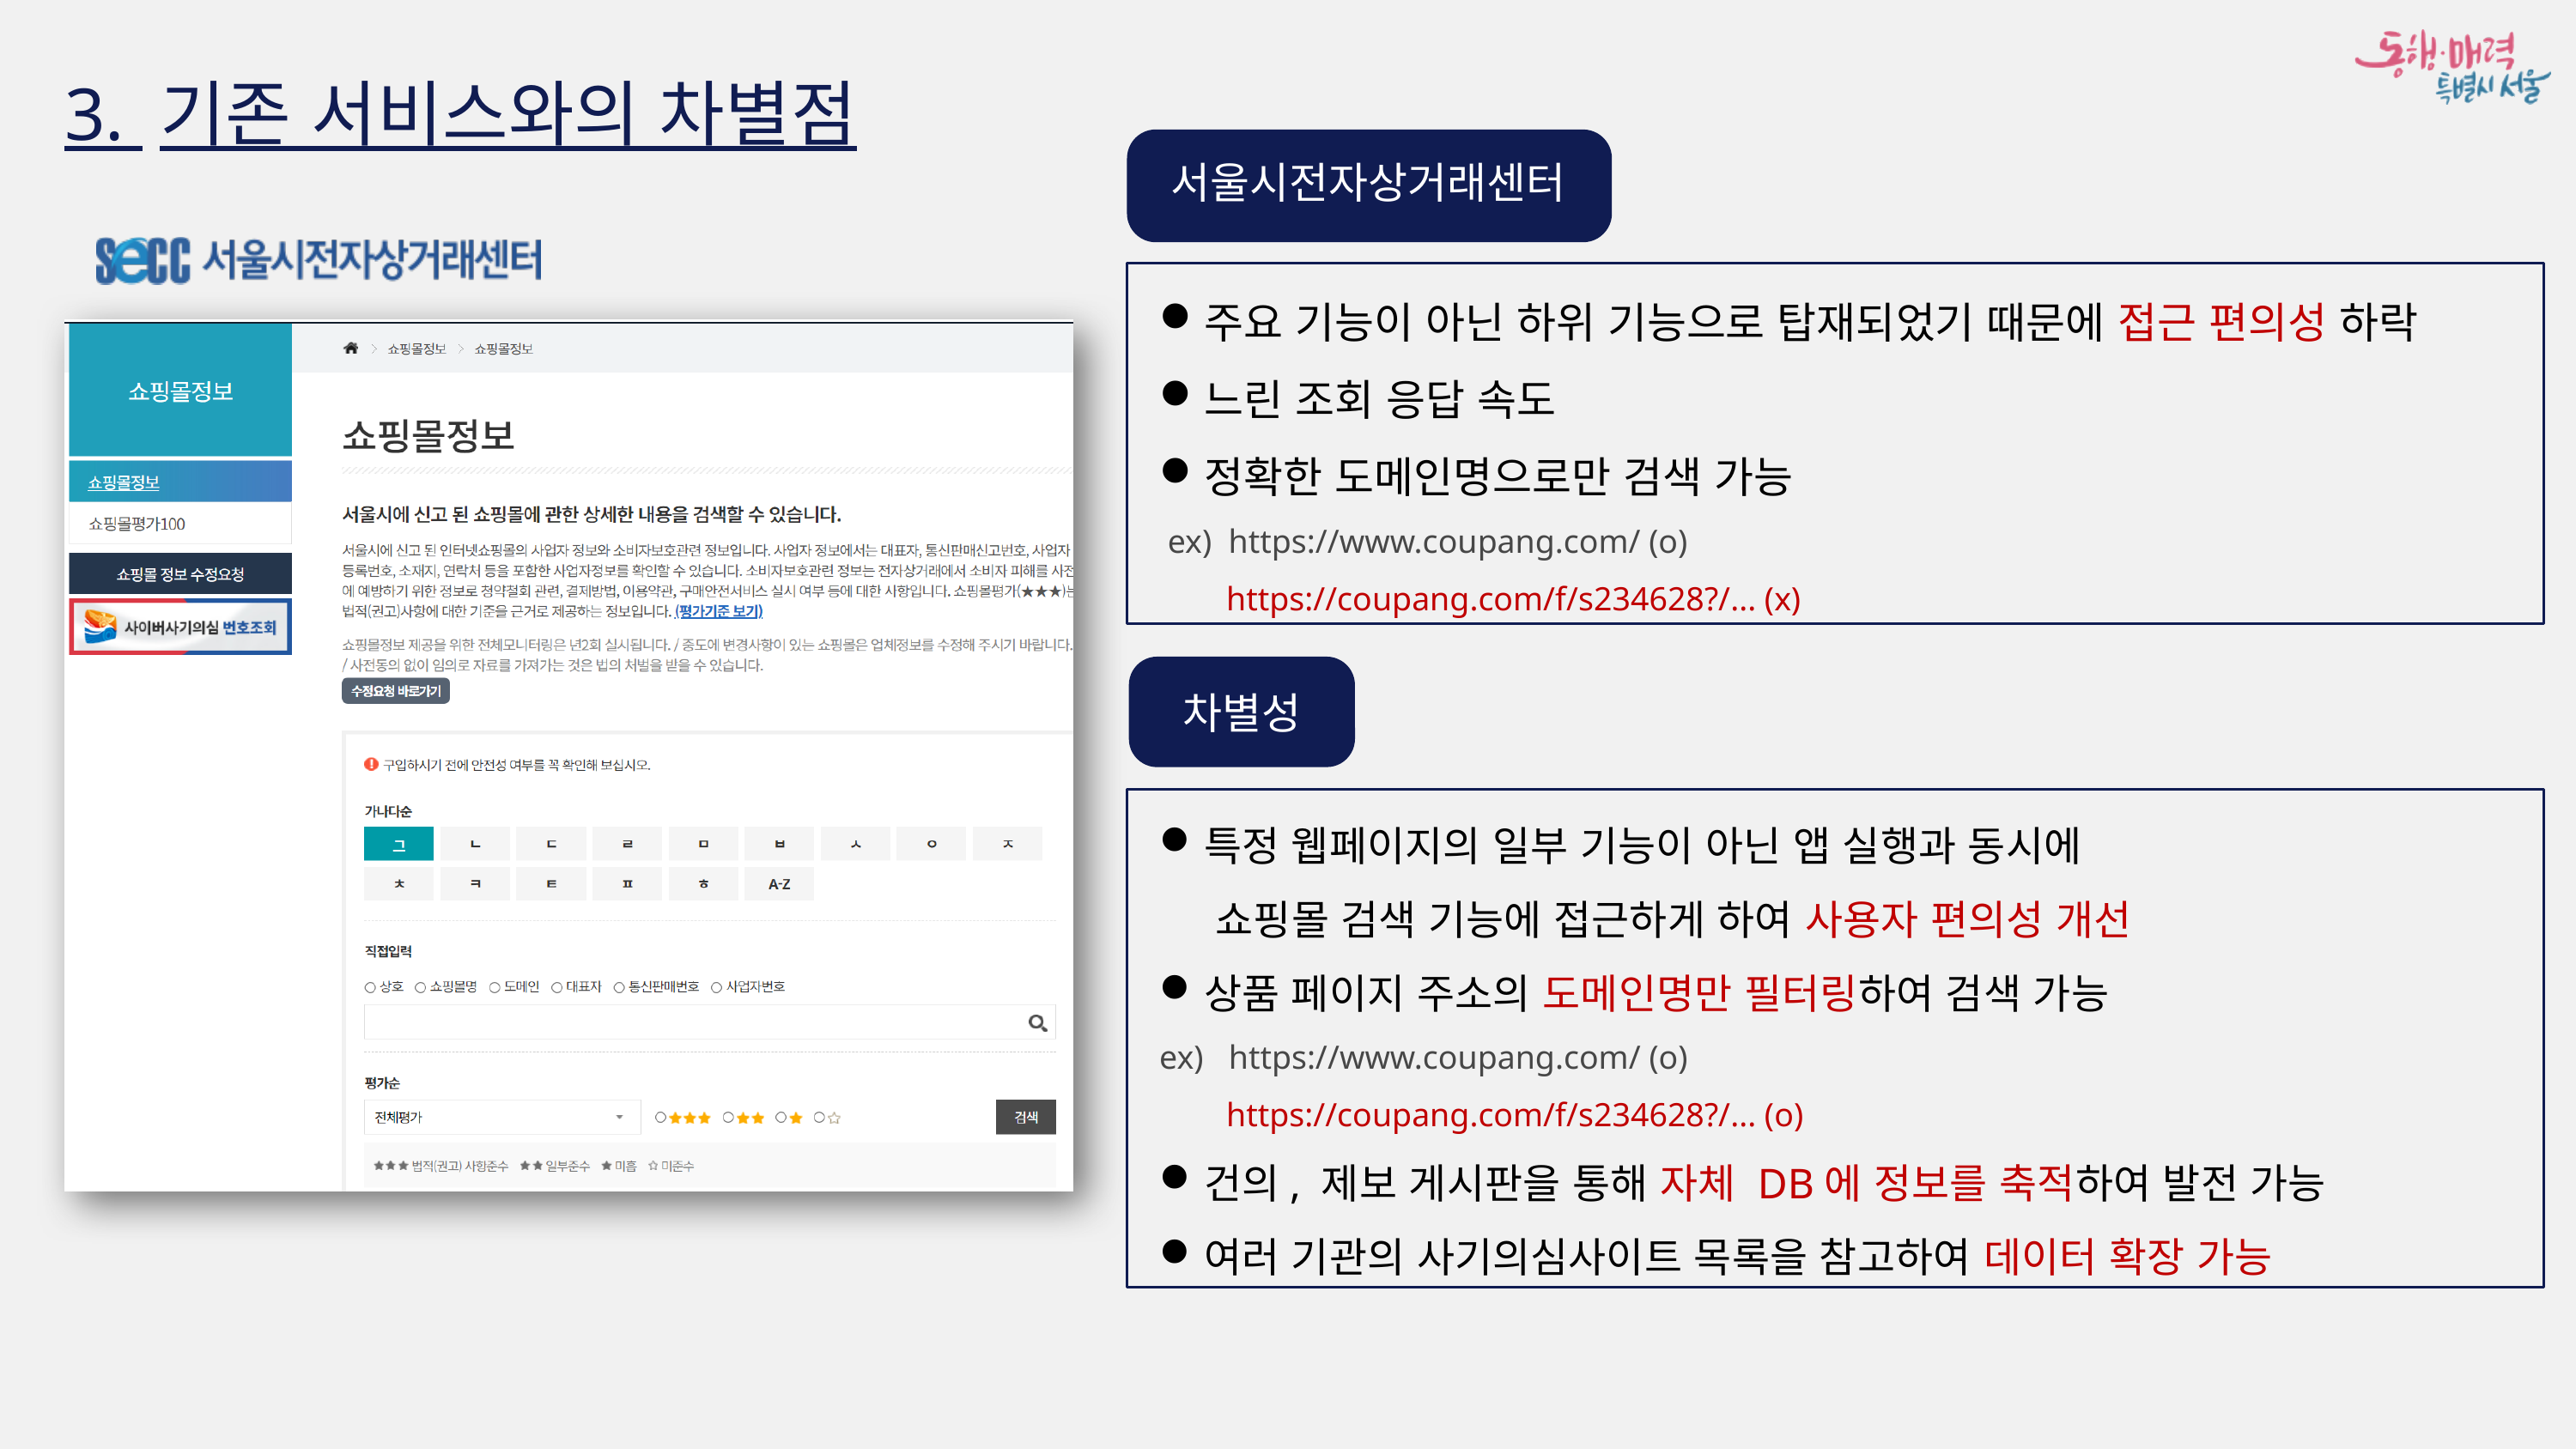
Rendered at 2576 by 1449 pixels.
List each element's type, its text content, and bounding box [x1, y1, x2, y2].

text_box 3. 기존 서비스와의 차별점 [64, 15, 1224, 155]
picture [64, 319, 1074, 1191]
text_box 특정 웹페이지의 일부 기능이 아닌 앱 실행과 동시에 쇼핑몰 검색 기능에 접근하게 하여 사용자 편의성 개선 상품 페이지 주소의 도메인명만 필터링하여 검색 가능 ex) https://www.coupang.com/ (o) https://coupang.com/f/s234628?/... (o) 건의, 제보 게시판을 통해 자체 DB에 정보를 축적하여 발전 가능 여러 기관의 사기의심사이트 목록을 참고하여 데이터 확장 가능 [1127, 789, 2544, 1288]
text_box 주요 기능이 아닌 하위 기능으로 탑재되었기 때문에 접근 편의성 하락 느린 조회 응답 속도 정확한 도메인명으로만 검색 가능 ex) https://www.coupang.com/ (o) https://coupang.com/f/s234628?/... (x) [1127, 263, 2544, 624]
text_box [1128, 656, 1356, 767]
picture [2332, 4, 2576, 124]
text_box 서울시전자상거래센터 [1126, 149, 1612, 215]
text_box [1125, 127, 1614, 245]
picture [96, 237, 541, 285]
